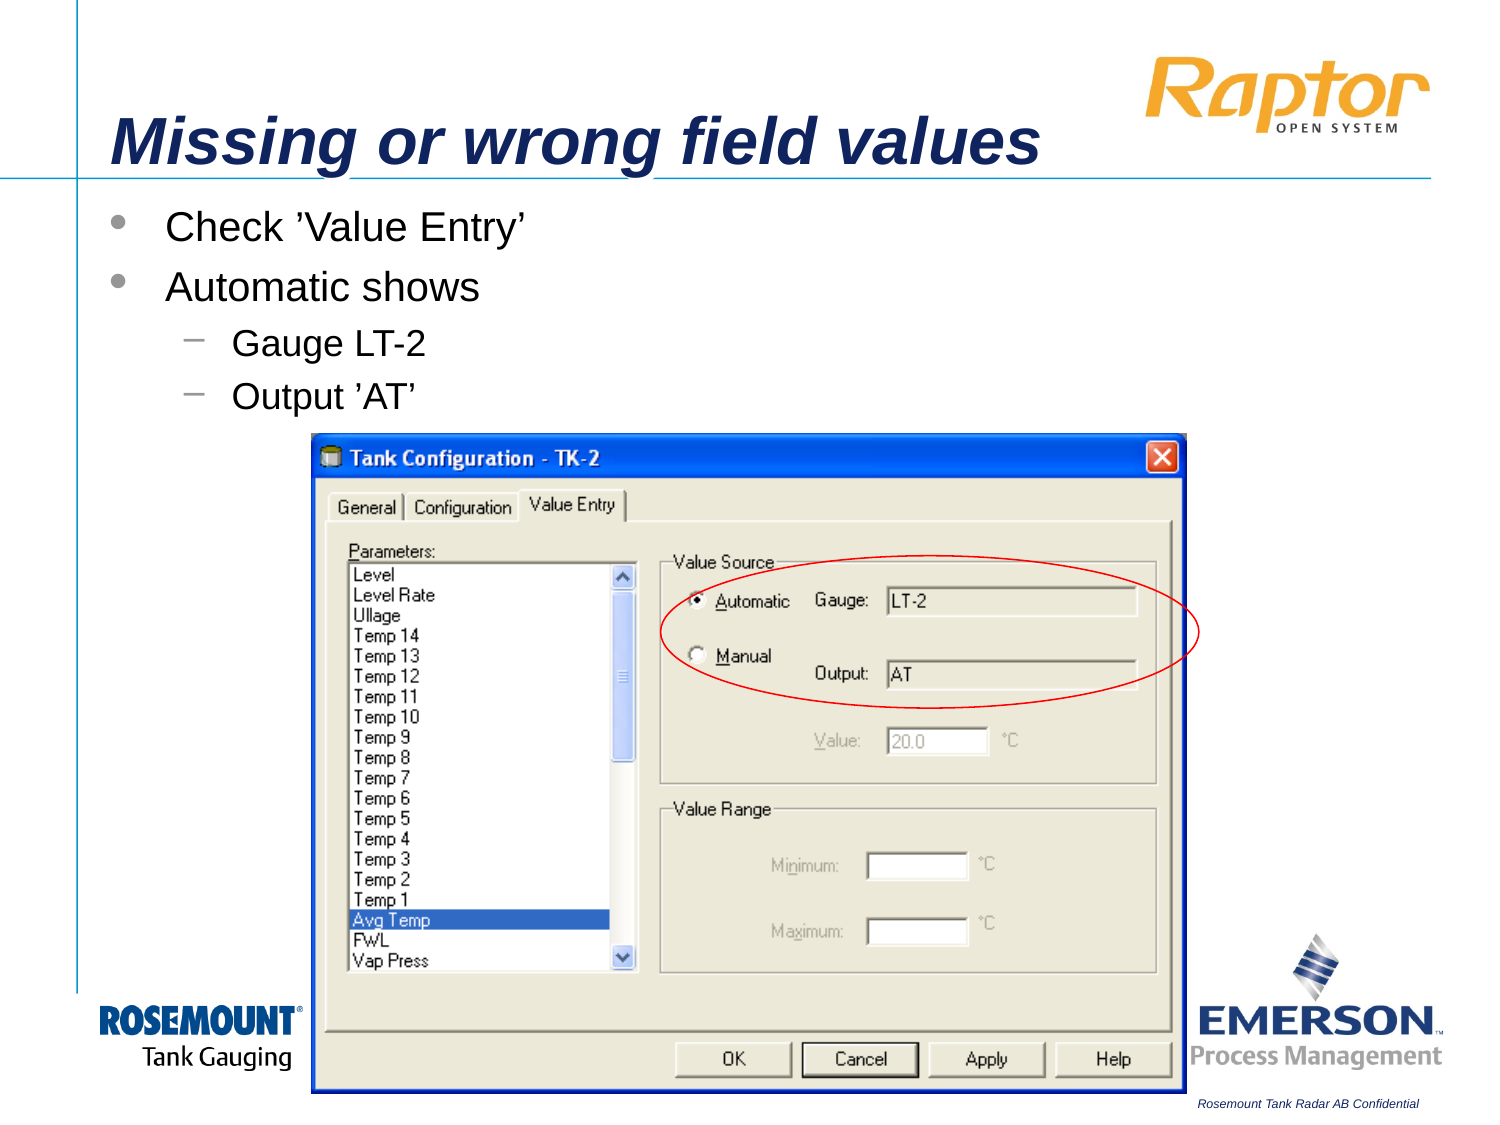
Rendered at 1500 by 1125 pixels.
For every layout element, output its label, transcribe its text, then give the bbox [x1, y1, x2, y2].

title Missing or wrong field values [95, 66, 1342, 186]
text_box [1193, 616, 1199, 648]
picture [100, 1005, 303, 1071]
picture [311, 432, 1461, 1098]
picture [1139, 54, 1436, 135]
list Check ’Value Entry’ Automatic shows Gauge LT-2 Output ’AT’ [93, 197, 1463, 944]
